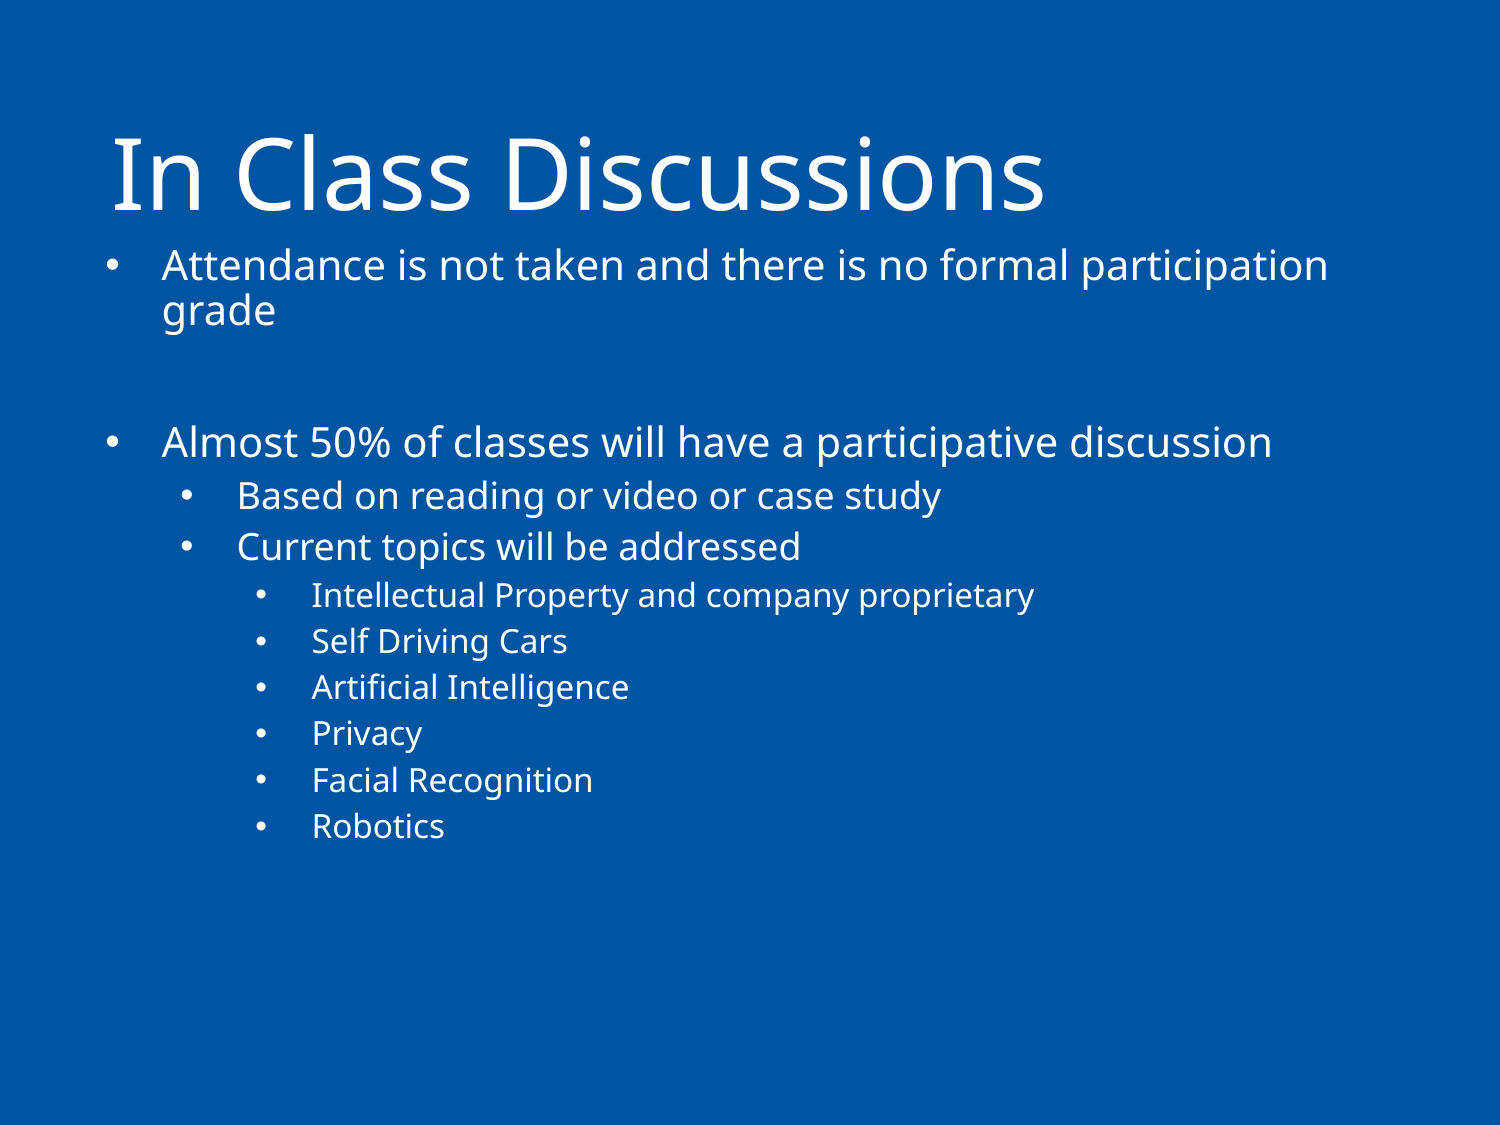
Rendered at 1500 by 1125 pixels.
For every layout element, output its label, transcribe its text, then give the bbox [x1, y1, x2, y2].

list Attendance is not taken and there is no formal participation grade Almost 50% of classes will have a participative discussion Based on reading or video or case study Current topics will be addressed Intellectual Property and company proprietary Self Driving Cars Artificial Intelligence Privacy Facial Recognition Robotics [90, 236, 1385, 992]
title In Class Discussions [96, 38, 1391, 319]
